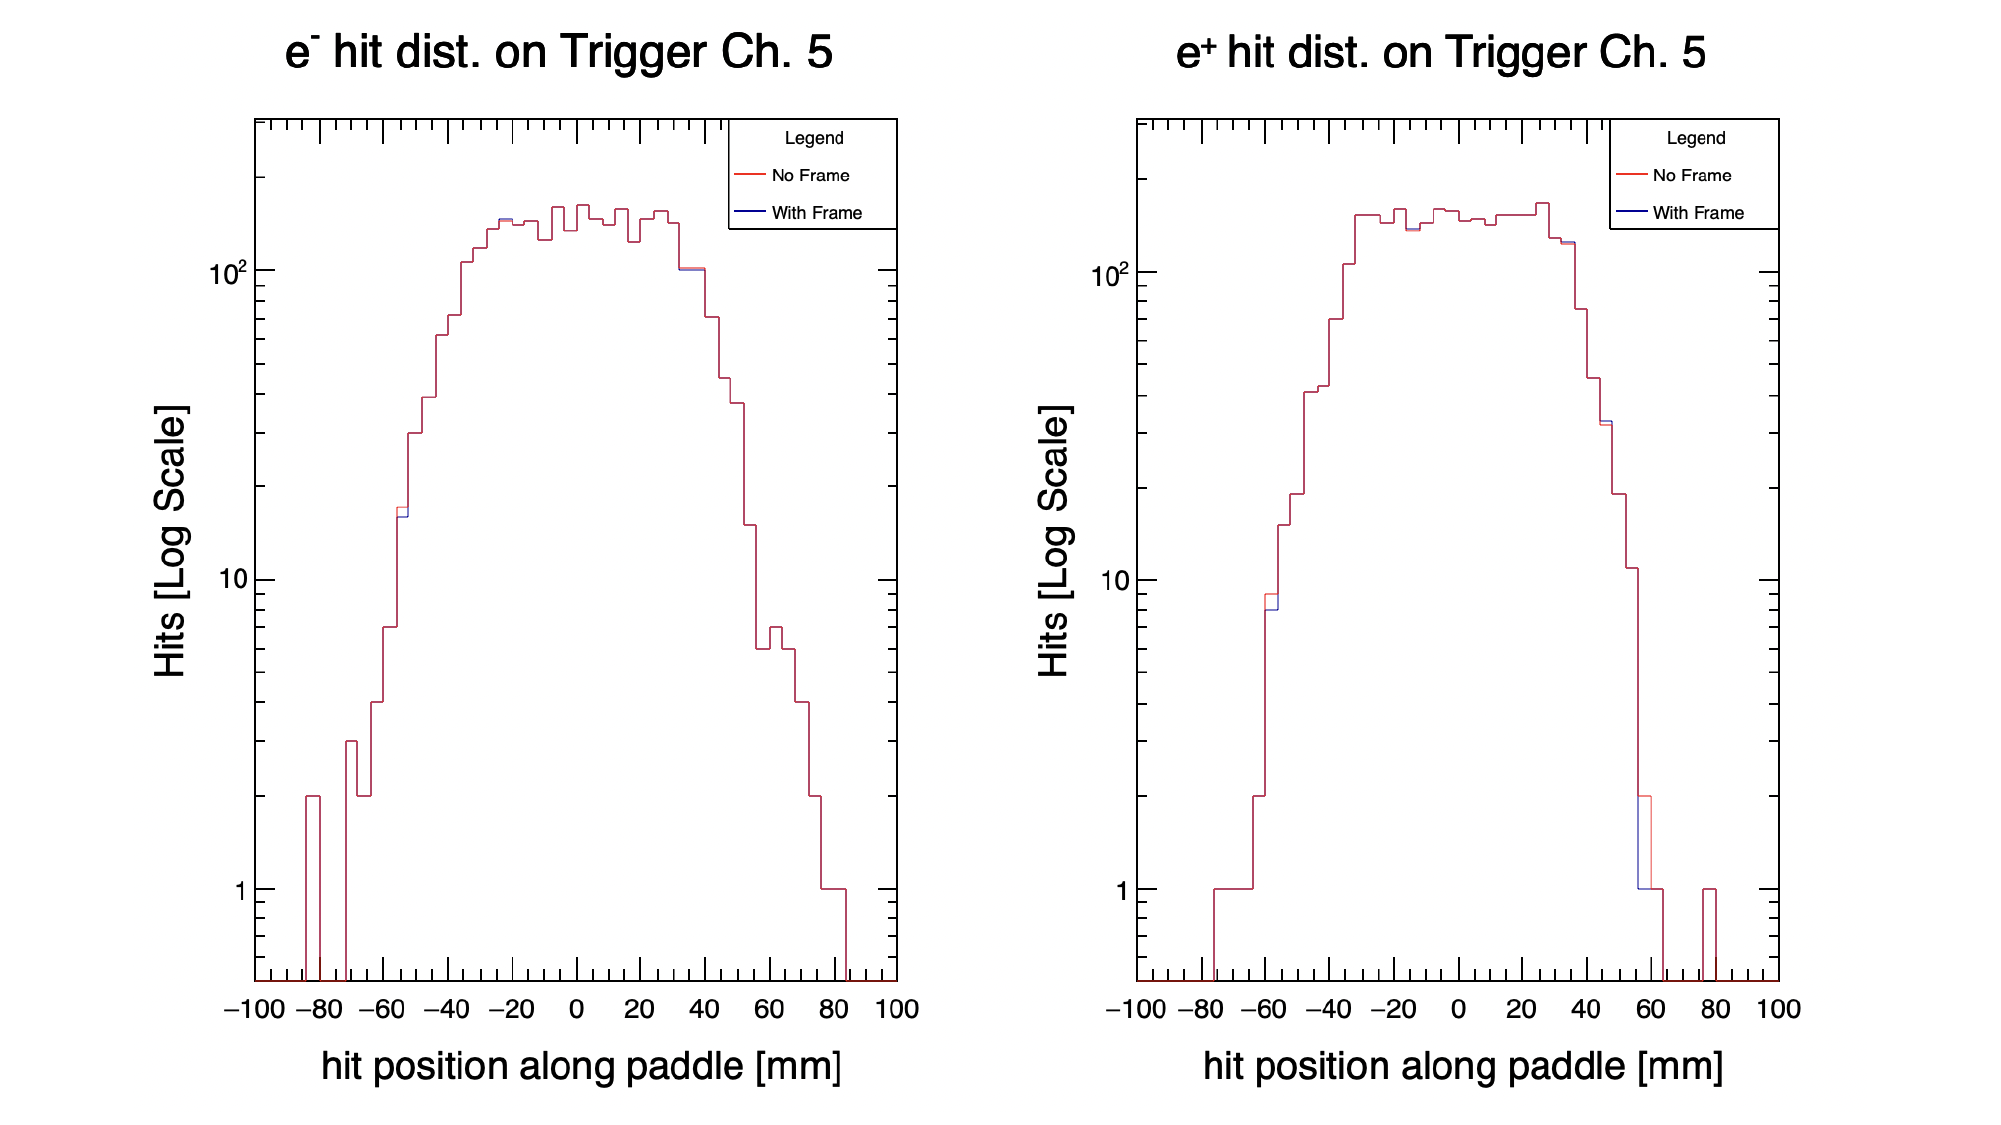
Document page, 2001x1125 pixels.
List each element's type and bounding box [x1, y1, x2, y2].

picture [132, 12, 1867, 1113]
